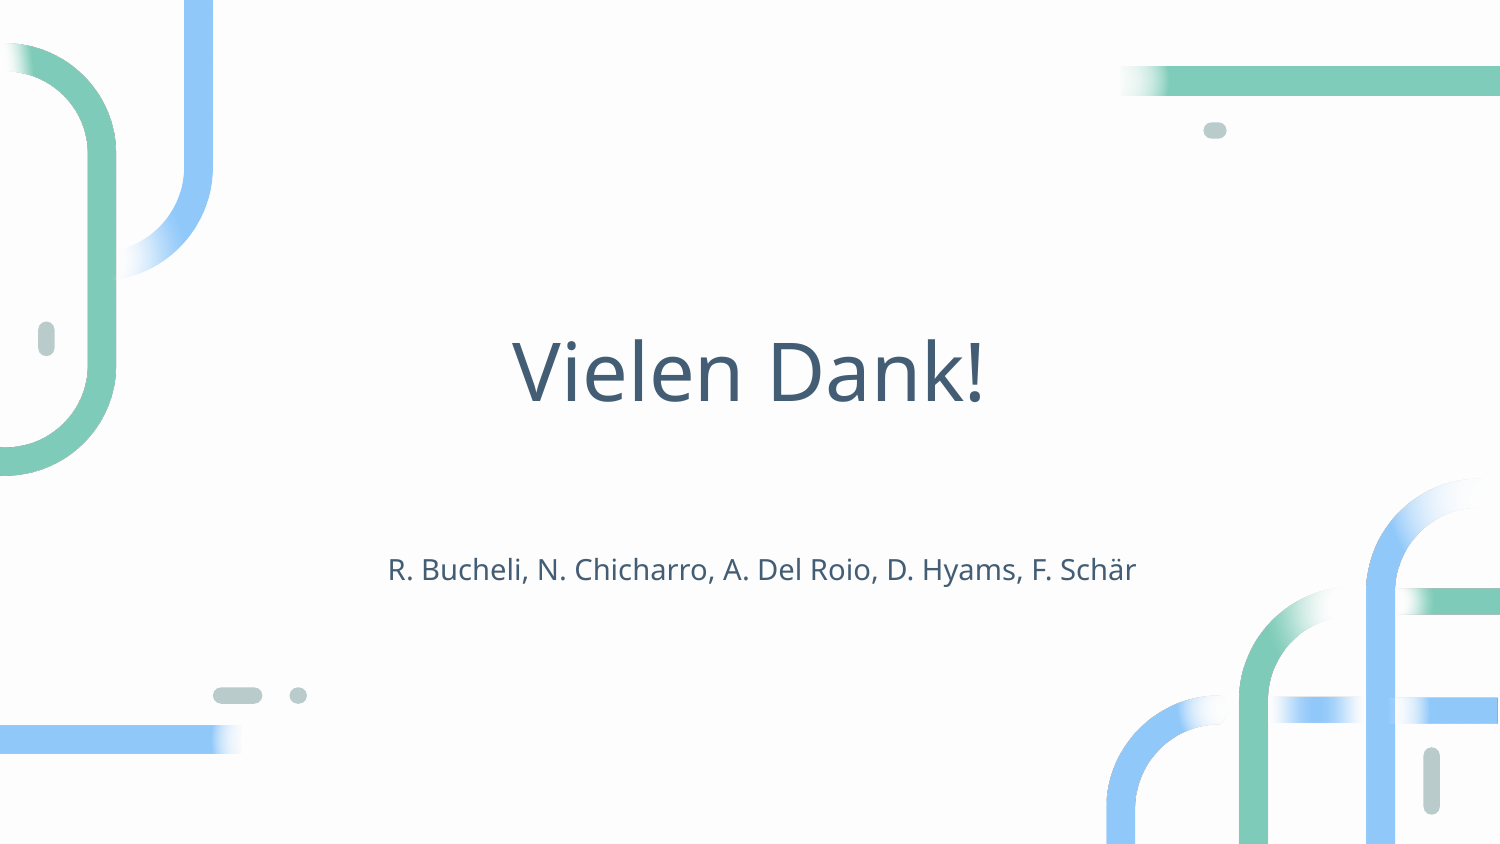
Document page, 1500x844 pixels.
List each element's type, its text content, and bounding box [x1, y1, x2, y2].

picture [1120, 66, 1500, 96]
picture [0, 725, 242, 754]
title Vielen Dank! [287, 240, 1213, 532]
picture [0, 0, 213, 478]
picture [1106, 478, 1500, 844]
subtitle R. Bucheli, N. Chicharro, A. Del Roio, D. Hyams, F. Schär [287, 535, 1213, 604]
